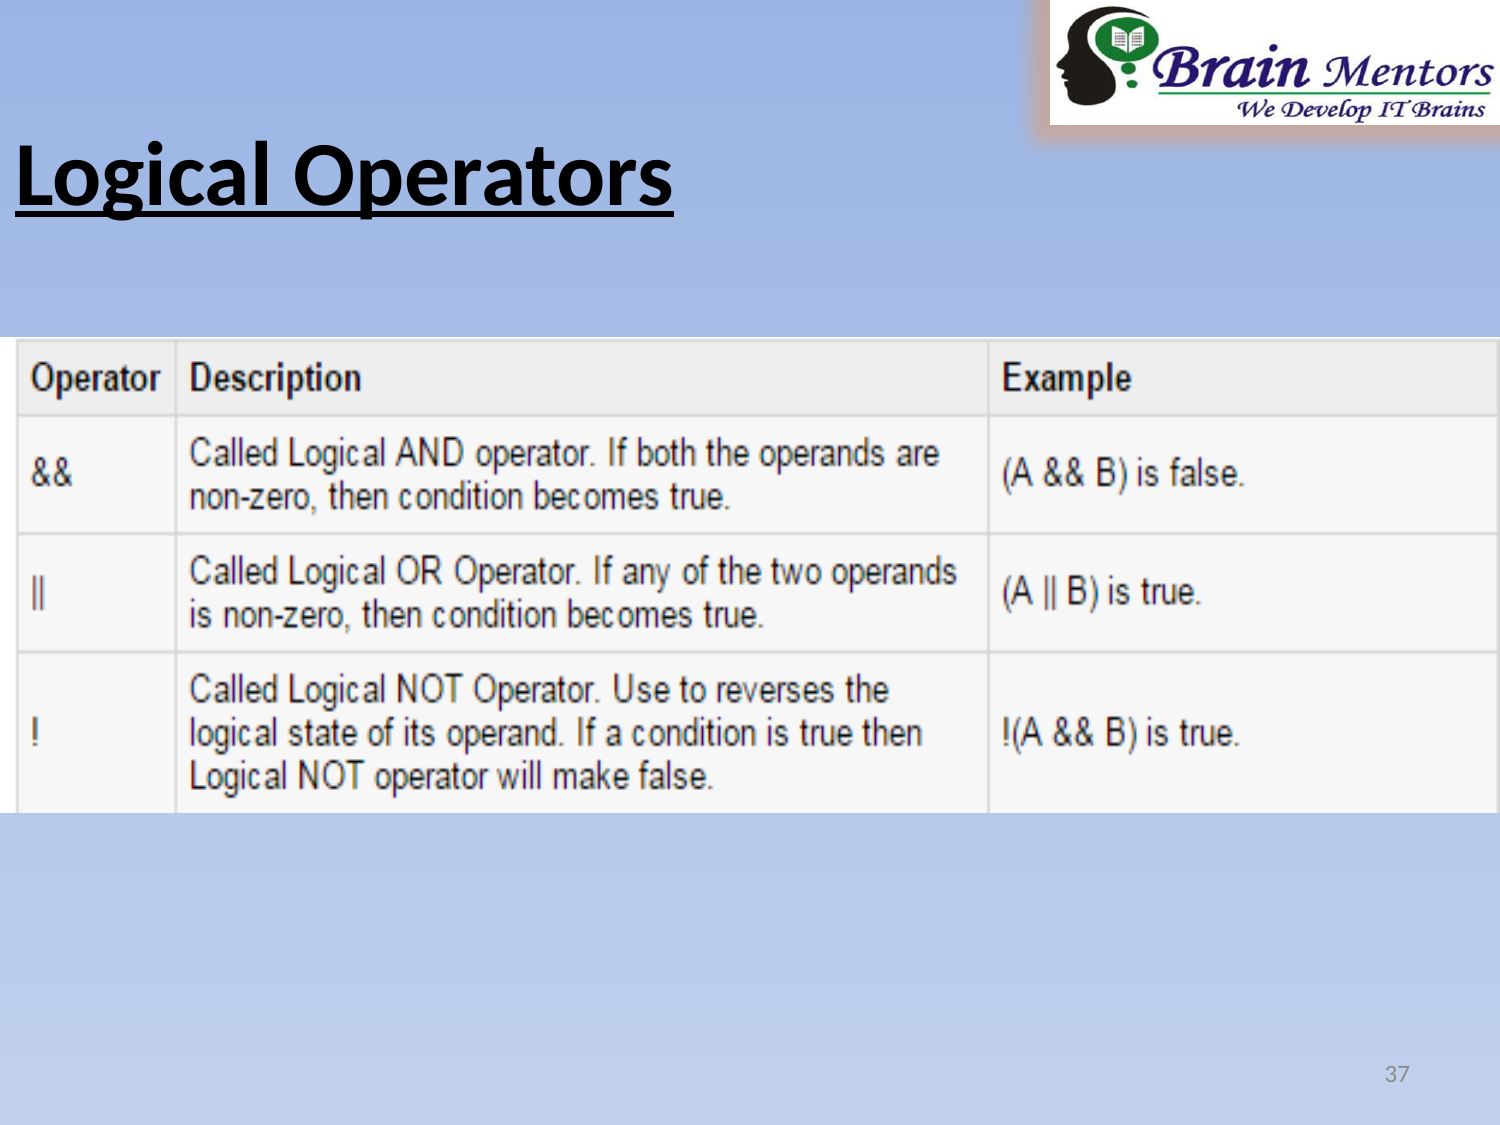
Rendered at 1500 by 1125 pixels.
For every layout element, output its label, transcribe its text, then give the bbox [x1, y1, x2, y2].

slide_number 37 [1074, 1042, 1425, 1103]
picture [0, 337, 1500, 813]
picture [1049, 0, 1500, 126]
title Logical Operators [0, 75, 1350, 263]
